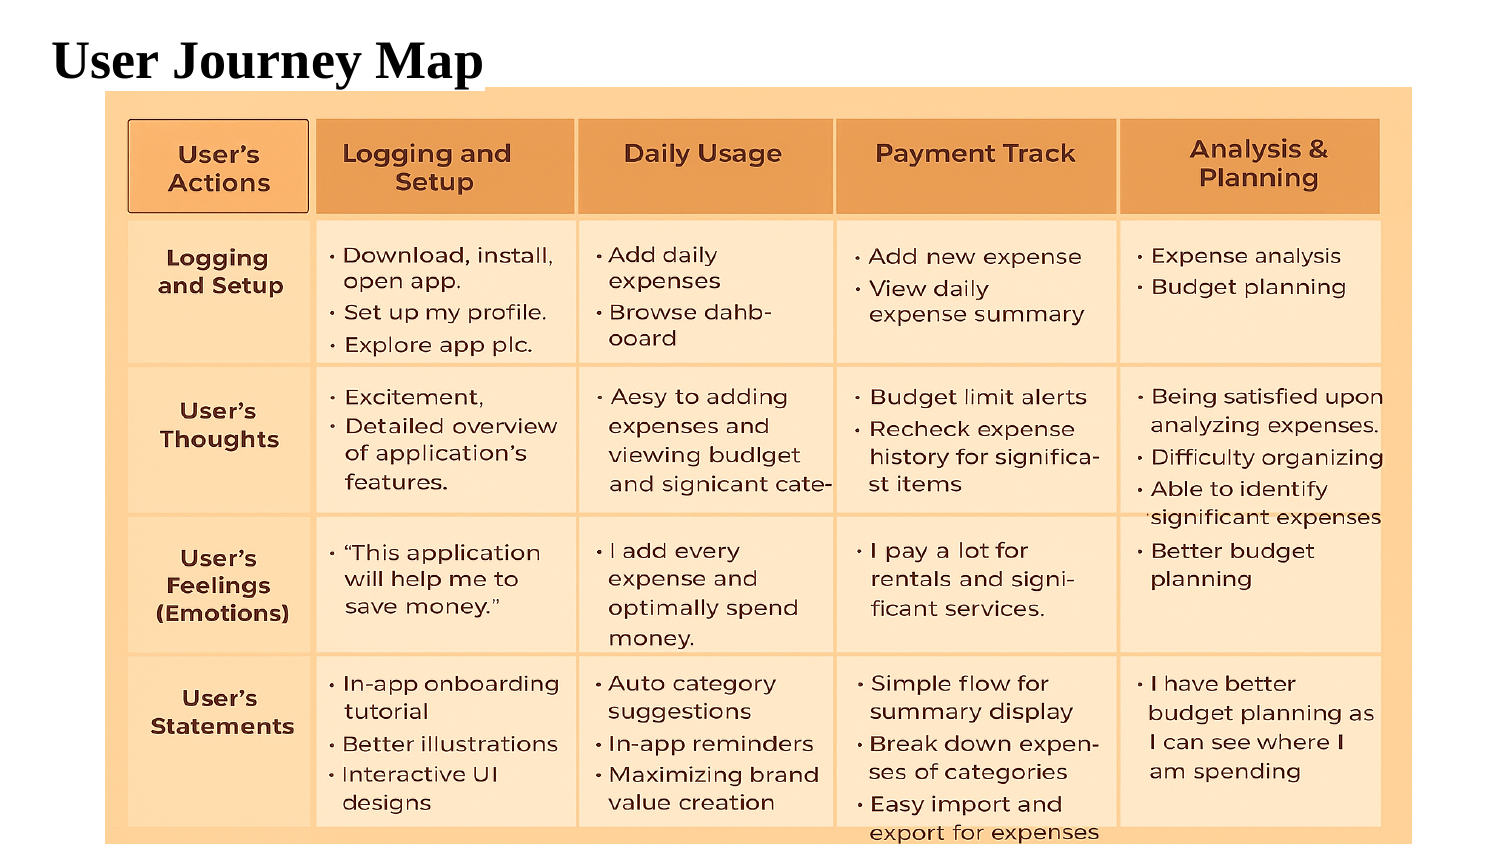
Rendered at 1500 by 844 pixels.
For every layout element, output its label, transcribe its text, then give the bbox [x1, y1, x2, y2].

text_box User Journey Map [36, 9, 1048, 76]
picture [104, 87, 1412, 844]
